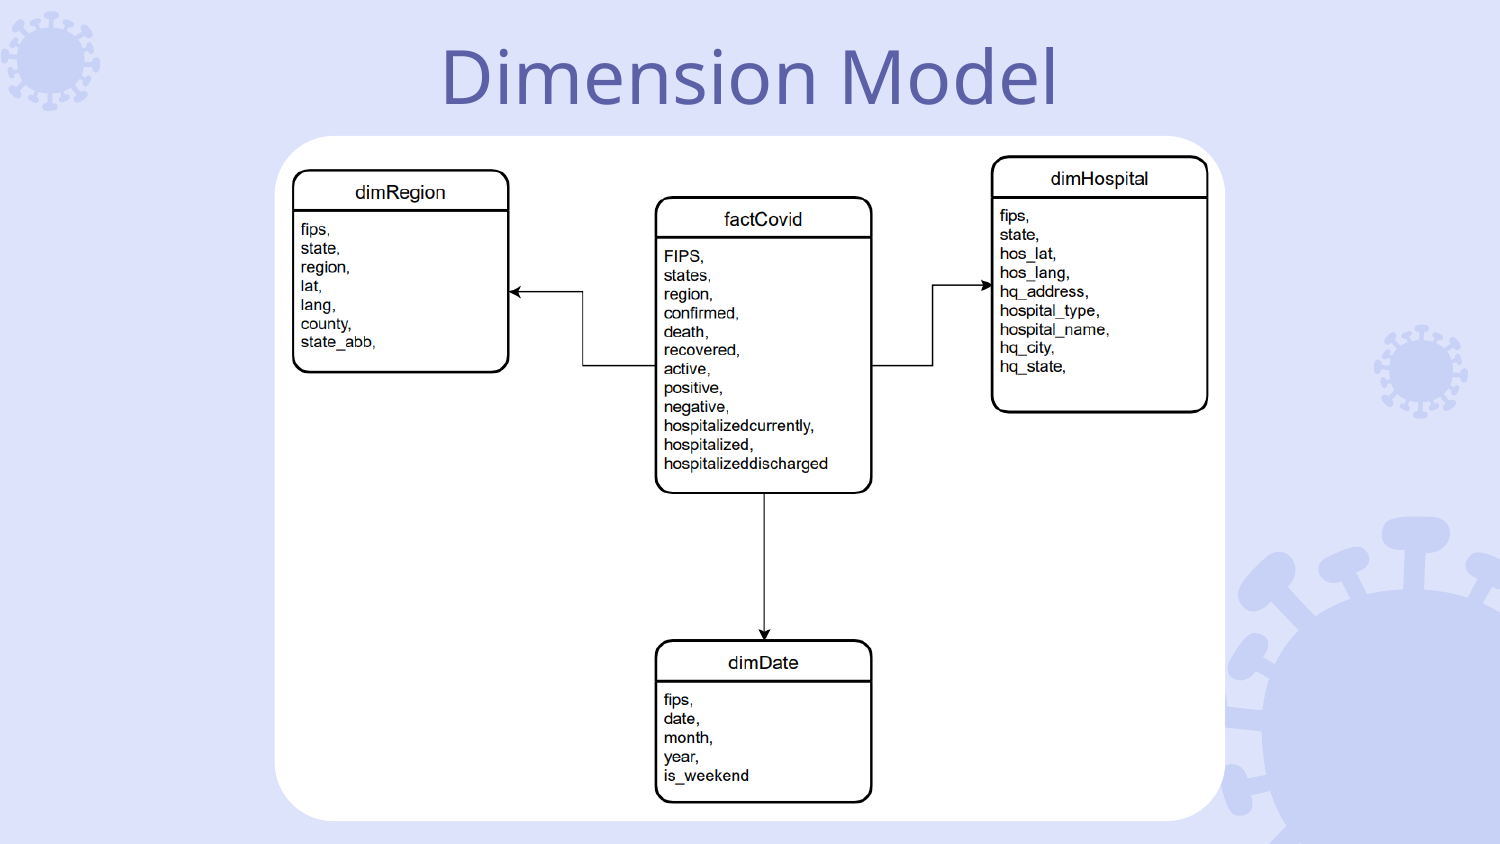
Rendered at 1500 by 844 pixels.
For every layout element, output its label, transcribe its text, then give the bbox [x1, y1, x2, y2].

text_box Dimension Model [341, 22, 1159, 128]
picture [274, 135, 1226, 822]
